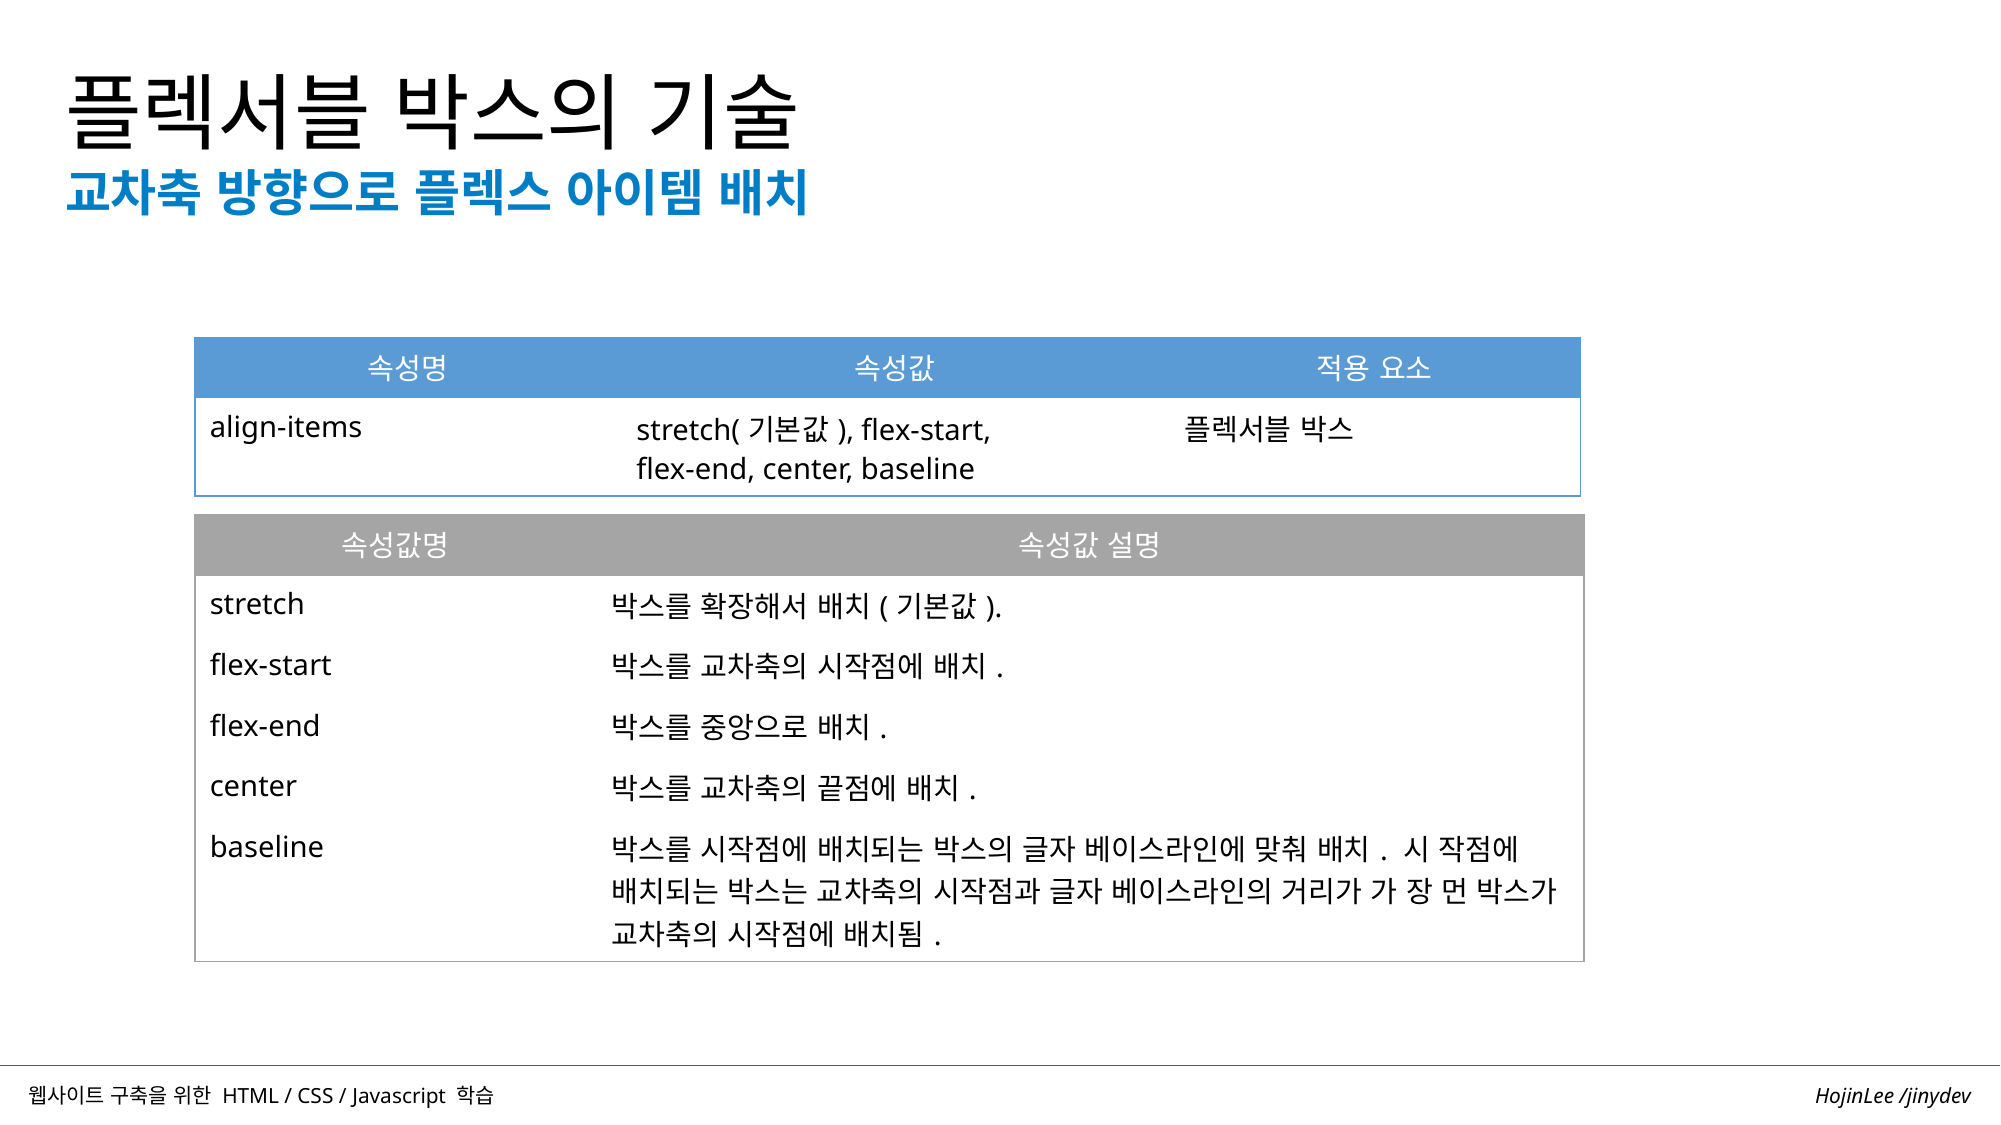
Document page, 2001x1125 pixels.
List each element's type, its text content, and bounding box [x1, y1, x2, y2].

table_header 속성값 [621, 339, 1169, 398]
table_cell flex-start [196, 636, 597, 697]
table_cell 박스를 교차축의 시작점에 배치. [597, 636, 1583, 697]
table_header 속성값 설명 [597, 516, 1583, 576]
table_cell stretch [196, 576, 597, 636]
table_cell 박스를 시작점에 배치되는 박스의 글자 베이스라인에 맞춰 배치. 시 작점에 배치되는 박스는 교차축의 시작점과 글자 베이스라인의 거리가 가 장 먼 박스가 교차축의 시작점에 배치됨. [597, 819, 1583, 961]
table_cell 박스를 중앙으로 배치. [597, 697, 1583, 758]
table_cell 박스를 확장해서 배치(기본값). [597, 576, 1583, 636]
text_box 웹사이트 구축을 위한 HTML / CSS / Javascript 학습 [14, 1074, 647, 1115]
table_header 속성값명 [196, 516, 597, 576]
table_cell baseline [196, 819, 597, 961]
table_cell center [196, 758, 597, 819]
table_cell align-items [196, 398, 621, 495]
table_cell 플렉서블 박스 [1169, 398, 1580, 495]
text_box 교차축 방향으로 플렉스 아이템 배치 [50, 154, 1051, 229]
table_header 속성명 [196, 339, 621, 398]
text_box 플렉서블 박스의 기술 [50, 52, 1051, 154]
text_box HojinLee /jinydev [1522, 1074, 1986, 1115]
table_header 적용 요소 [1169, 339, 1580, 398]
table_cell flex-end [196, 697, 597, 758]
table_cell stretch(기본값), flex-start, flex-end, center, baseline [621, 398, 1169, 495]
table_cell 박스를 교차축의 끝점에 배치. [597, 758, 1583, 819]
